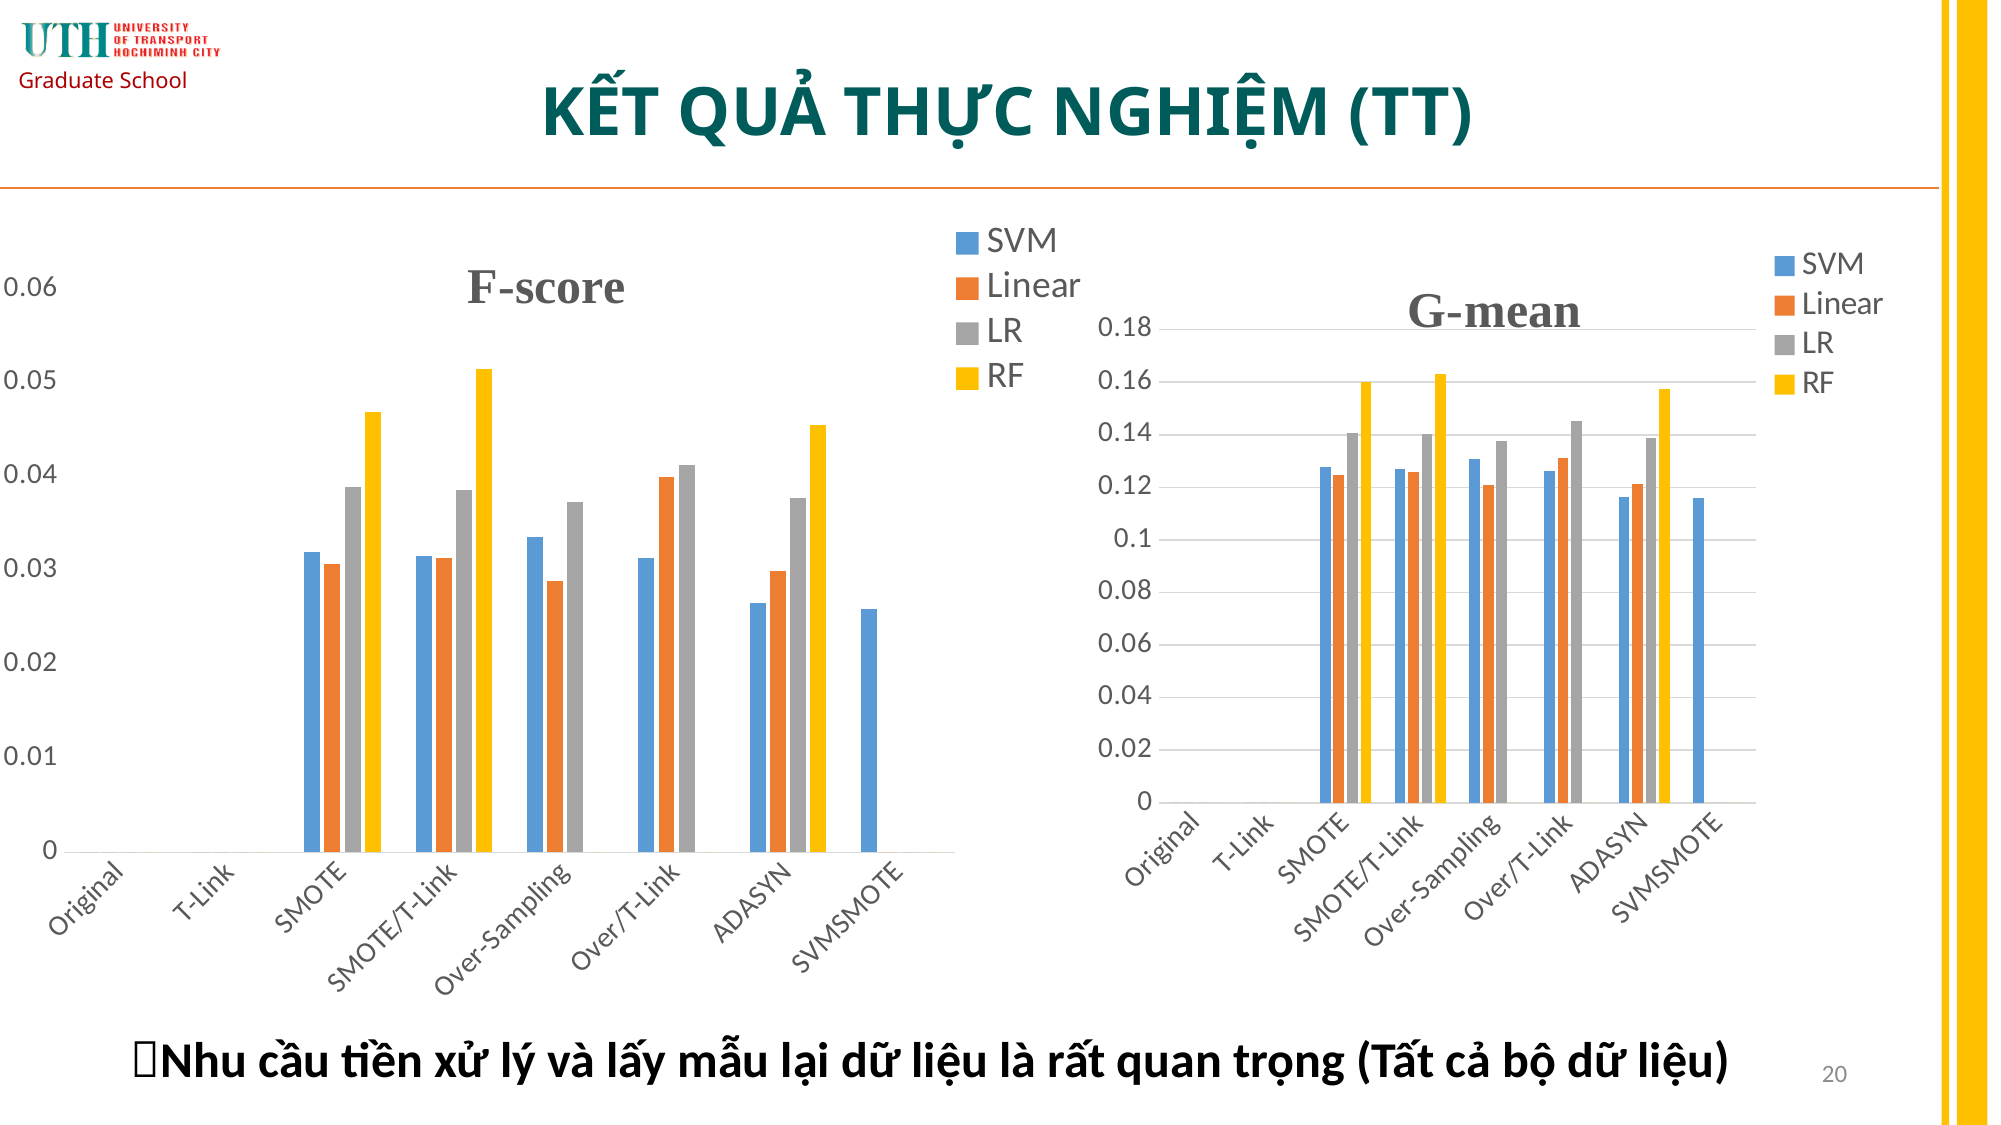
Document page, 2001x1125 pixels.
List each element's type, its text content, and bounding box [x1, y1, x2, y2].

chart [0, 217, 1895, 1103]
slide_number 20 [1412, 1043, 1863, 1103]
picture [15, 16, 229, 59]
title KẾT QUẢ THỰC NGHIỆM (TT) [151, 59, 1863, 169]
text_box Nhu cầu tiền xử lý và lấy mẫu lại dữ liệu là rất quan trọng (Tất cả bộ dữ liệu) [1094, 1043, 1787, 1096]
text_box Graduate School [0, 59, 151, 101]
